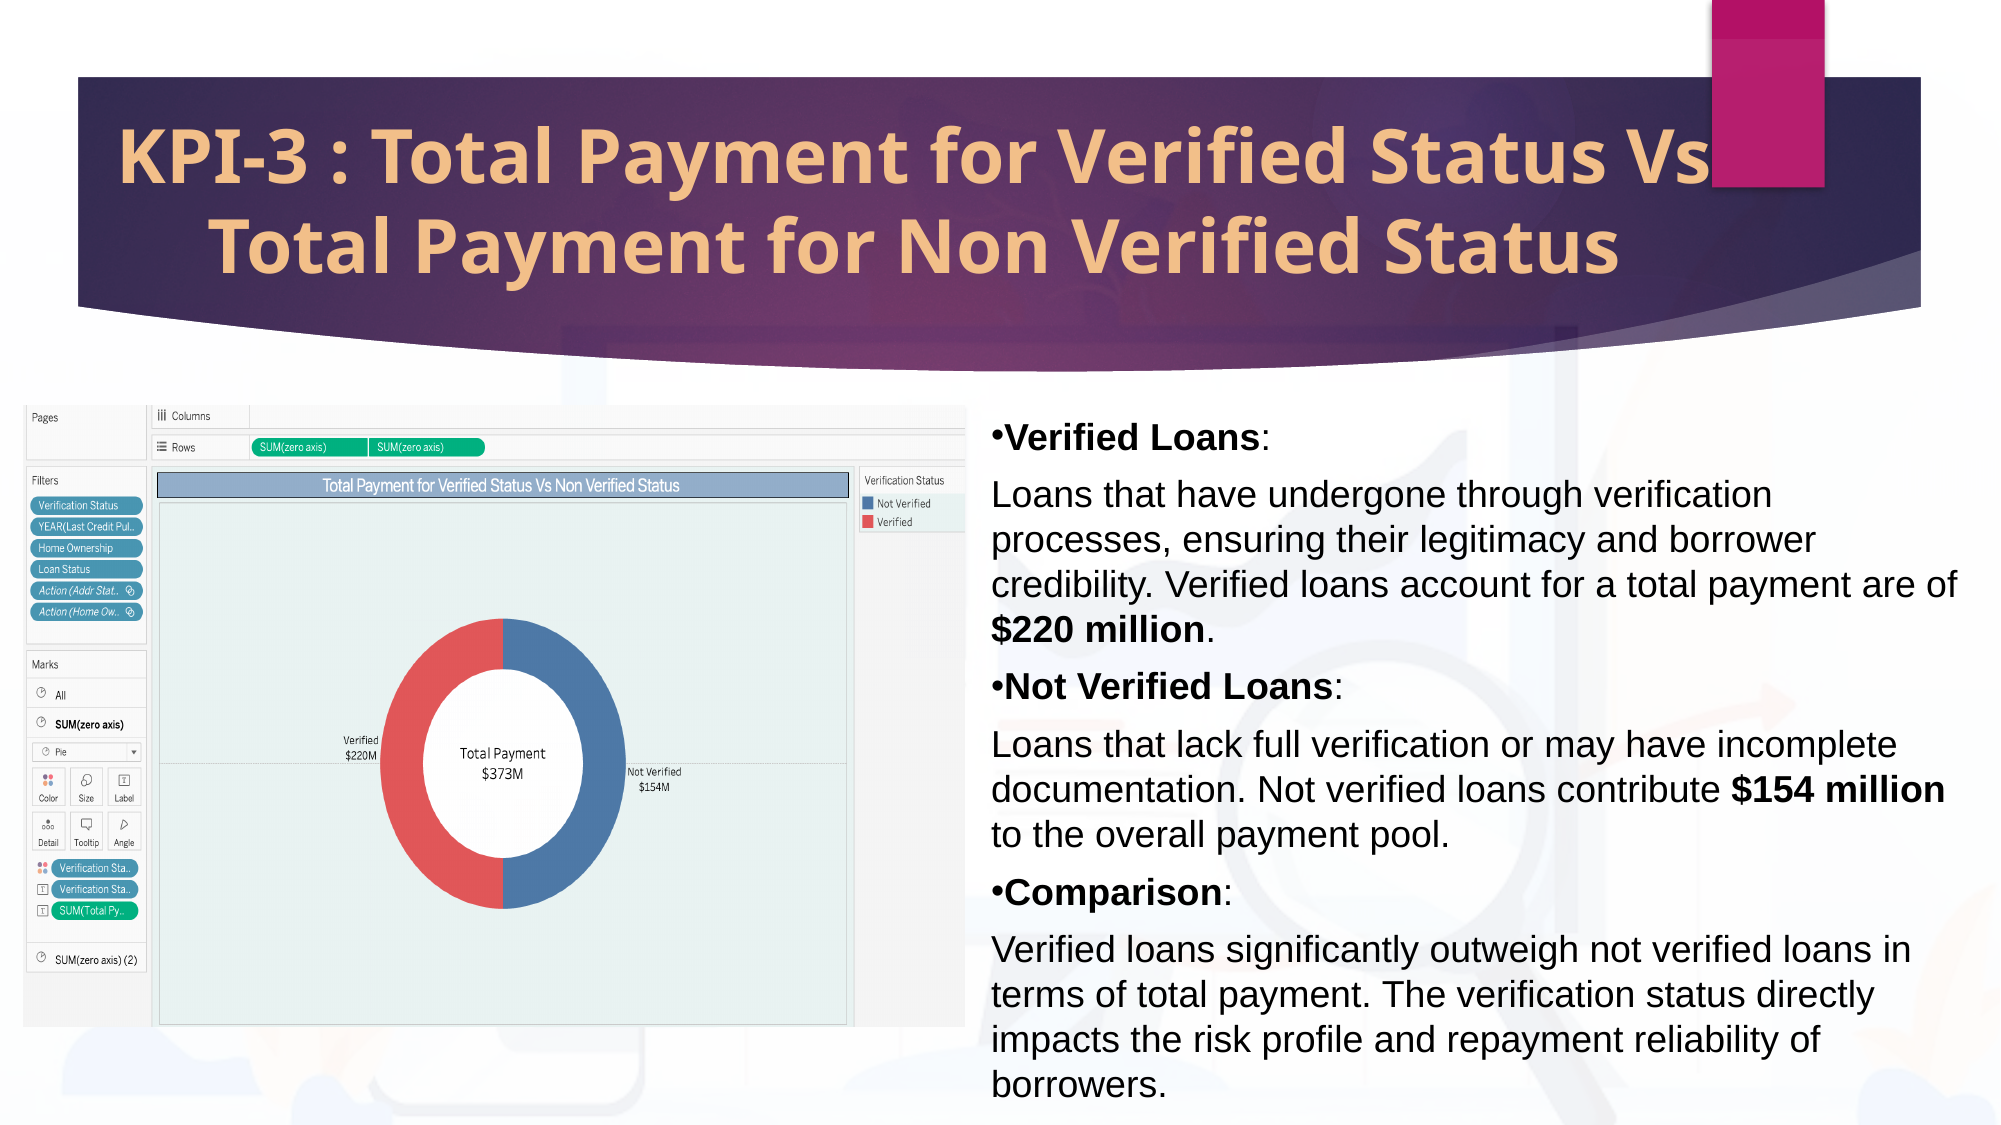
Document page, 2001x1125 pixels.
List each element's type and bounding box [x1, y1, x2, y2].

picture [0, 39, 2000, 1125]
list [23, 404, 966, 1027]
